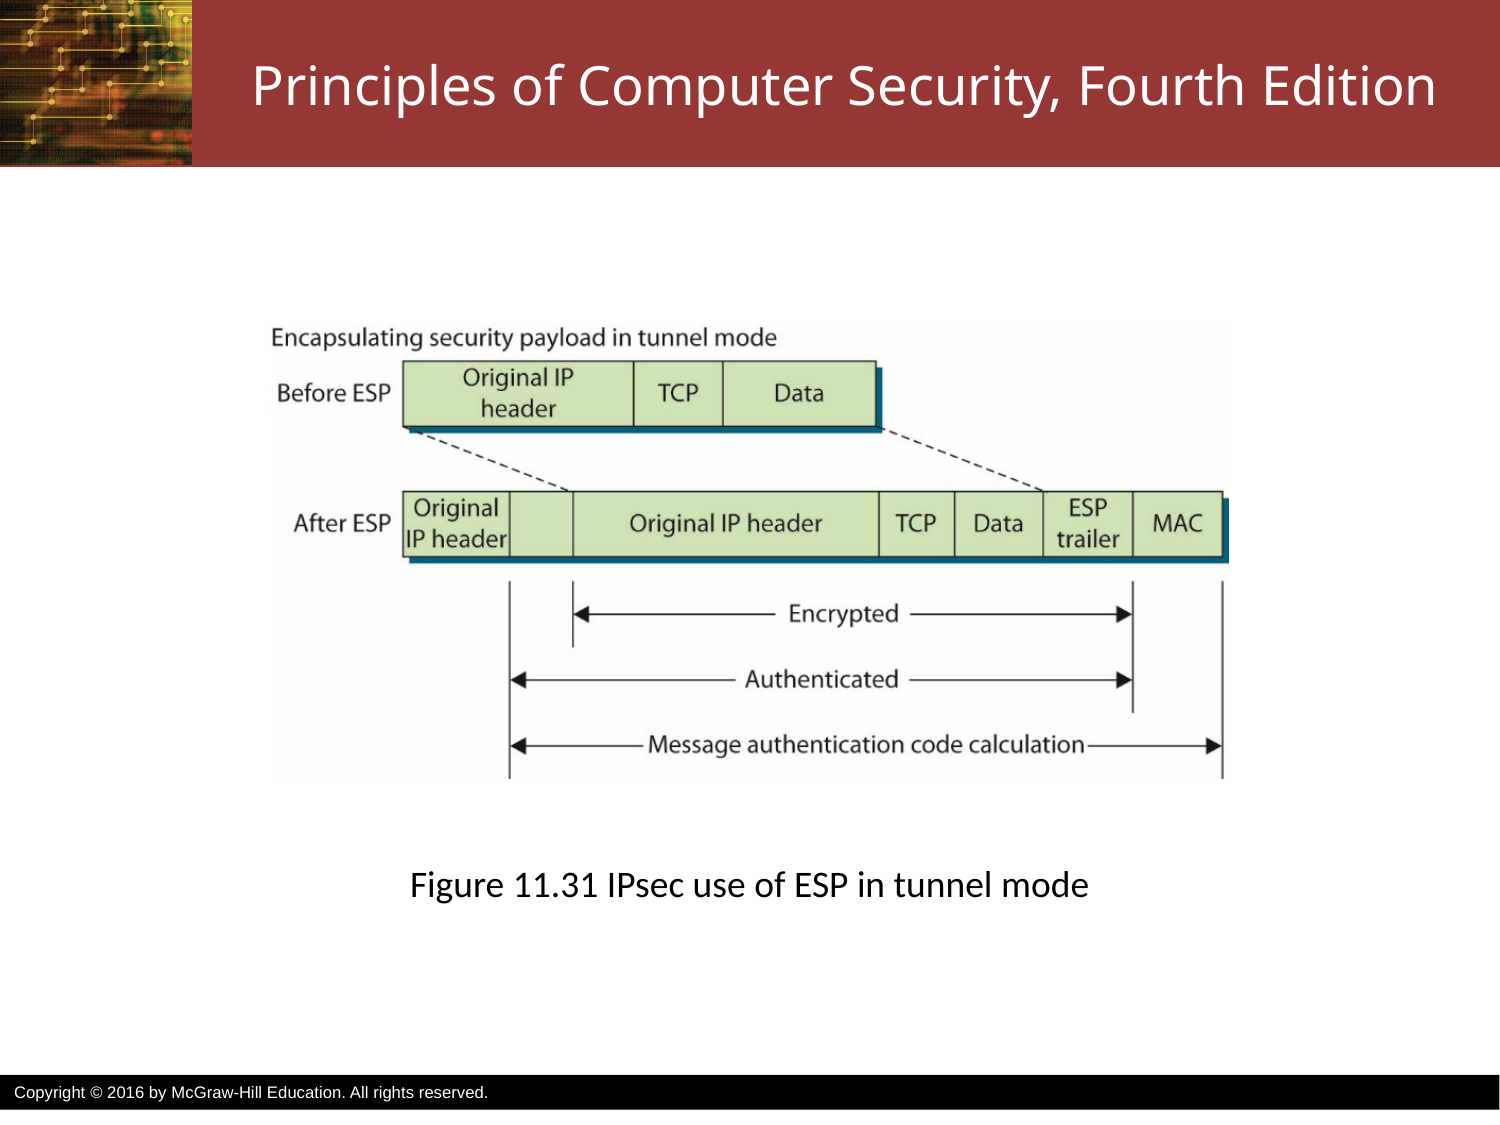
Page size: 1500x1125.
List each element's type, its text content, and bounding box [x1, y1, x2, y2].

list Figure 11.31 IPsec use of ESP in tunnel mode [99, 852, 1400, 928]
picture [270, 324, 1230, 779]
picture [0, 0, 192, 165]
